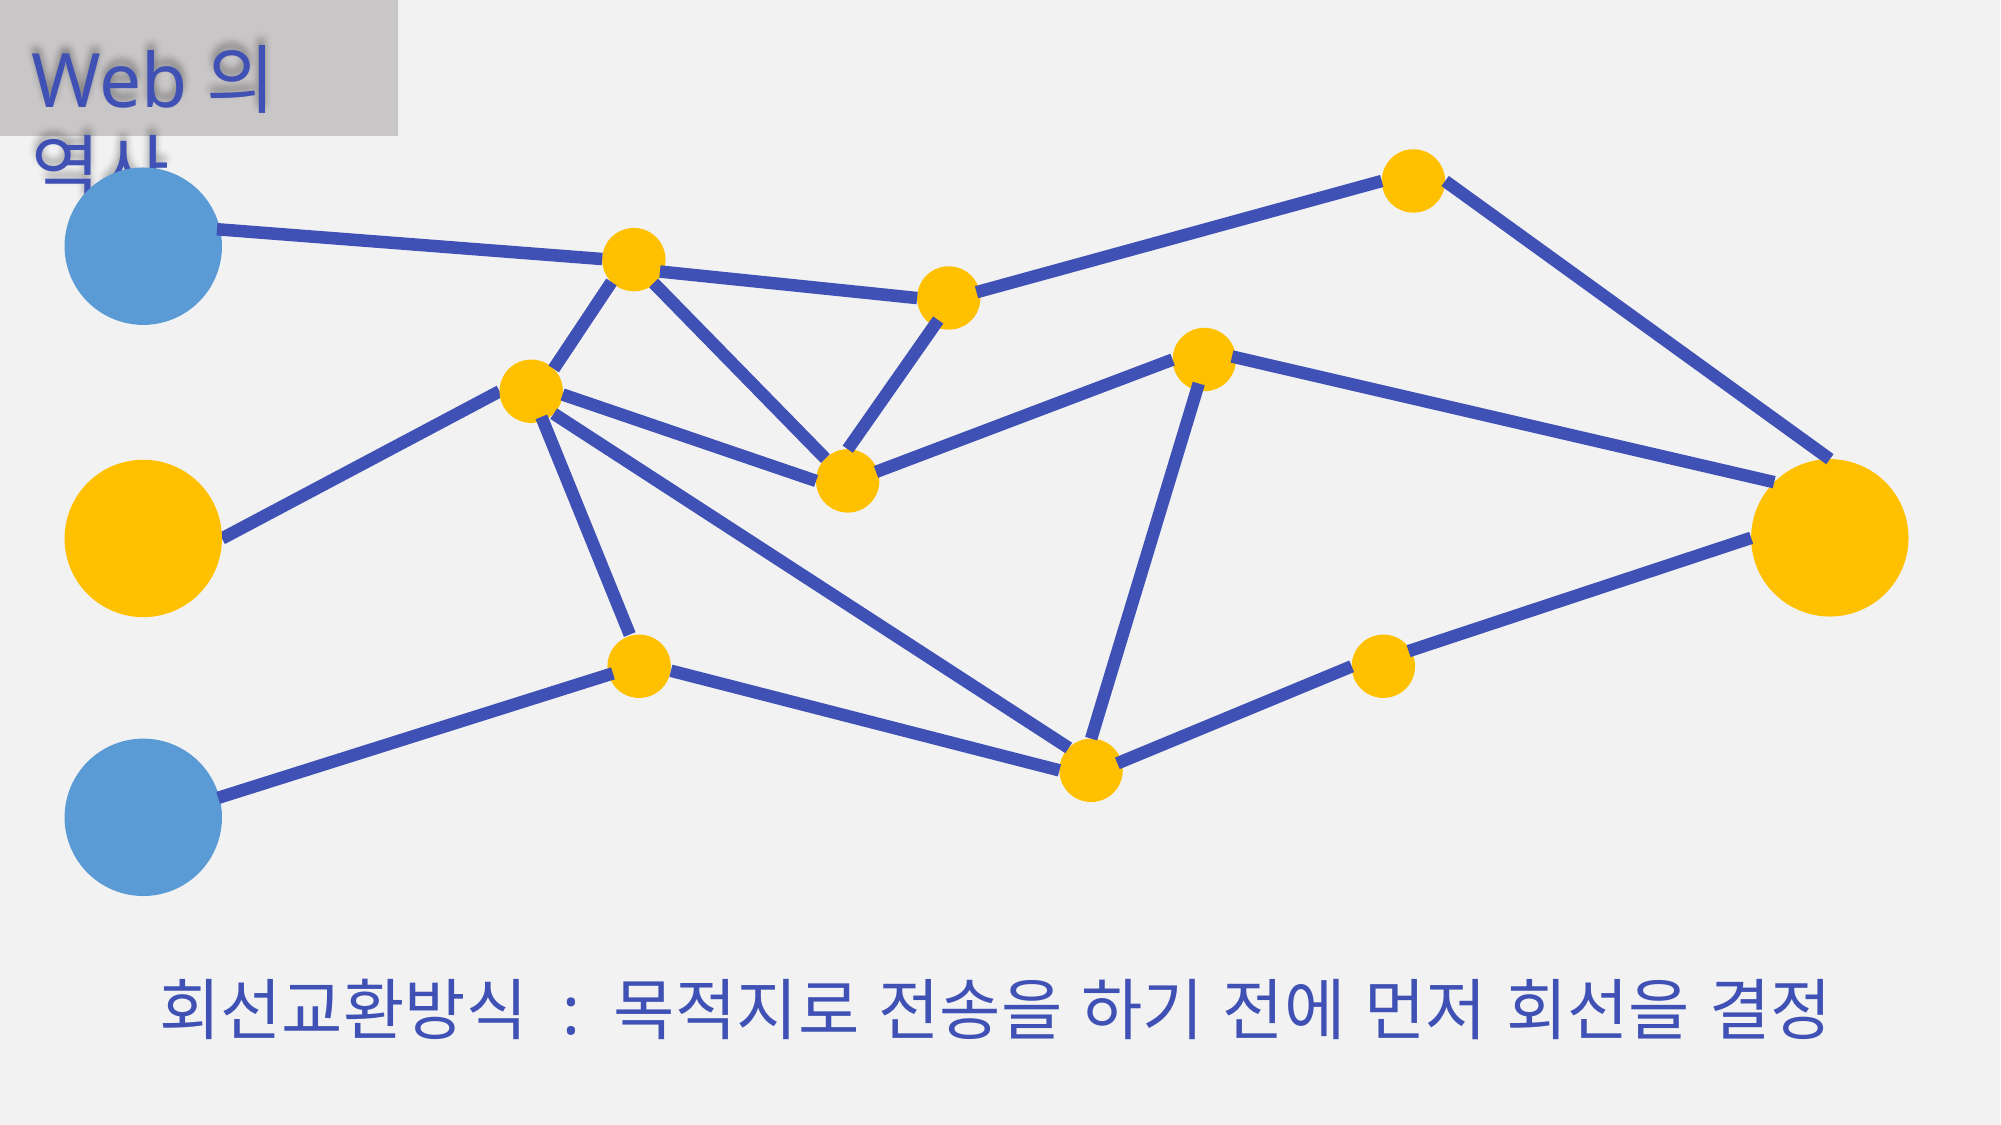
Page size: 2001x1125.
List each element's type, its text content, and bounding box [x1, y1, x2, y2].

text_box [1408, 537, 1752, 652]
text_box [939, 359, 1173, 472]
text_box [1750, 458, 1910, 618]
text_box [63, 166, 222, 326]
text_box [601, 226, 667, 293]
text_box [1231, 356, 1775, 483]
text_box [553, 282, 612, 369]
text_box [562, 394, 653, 413]
text_box [0, 0, 399, 137]
text_box [63, 458, 224, 619]
text_box [1171, 326, 1236, 393]
text_box [916, 265, 982, 331]
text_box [217, 229, 603, 260]
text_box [1117, 666, 1352, 764]
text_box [976, 180, 1382, 293]
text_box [221, 391, 500, 539]
text_box [498, 358, 564, 424]
text_box [1059, 738, 1124, 804]
text_box Web의 역사 [16, 24, 428, 220]
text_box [541, 416, 553, 635]
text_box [1091, 383, 1199, 739]
text_box [1381, 148, 1446, 214]
text_box [63, 737, 224, 898]
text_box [847, 320, 939, 450]
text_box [670, 748, 1060, 771]
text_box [553, 413, 1069, 748]
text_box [218, 673, 613, 798]
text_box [659, 271, 918, 299]
text_box [1350, 633, 1417, 700]
text_box 회선교환방식 : 목적지로 전송을 하기 전에 먼저 회선을 결정 [144, 960, 1849, 1055]
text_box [653, 282, 826, 459]
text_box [1445, 180, 1830, 460]
